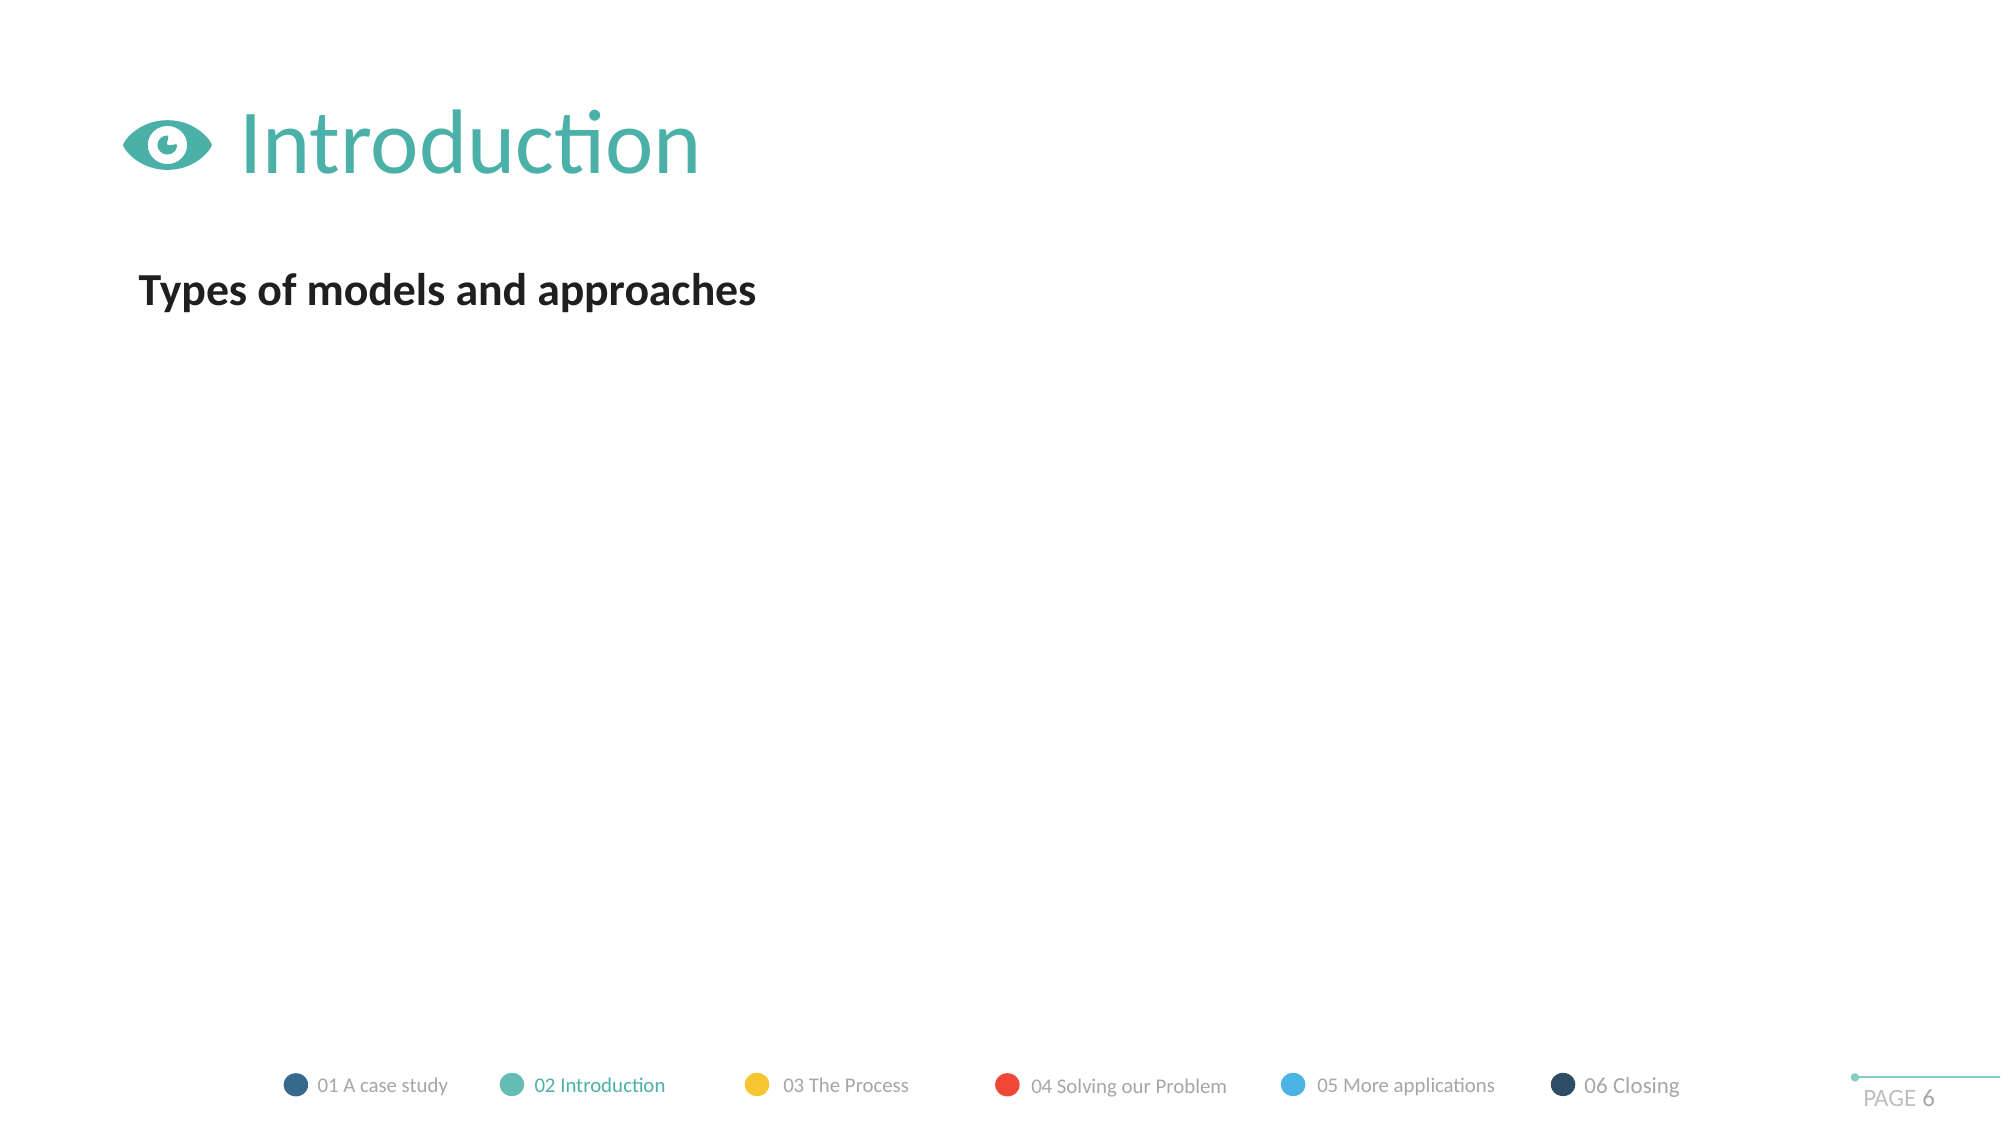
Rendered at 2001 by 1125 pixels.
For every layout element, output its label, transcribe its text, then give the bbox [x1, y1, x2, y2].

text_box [283, 1070, 1681, 1099]
text_box Introduction [224, 74, 1191, 174]
text_box Types of models and approaches [123, 229, 1109, 321]
text_box [123, 120, 212, 170]
text_box PAGE 6 [1848, 1073, 2000, 1125]
